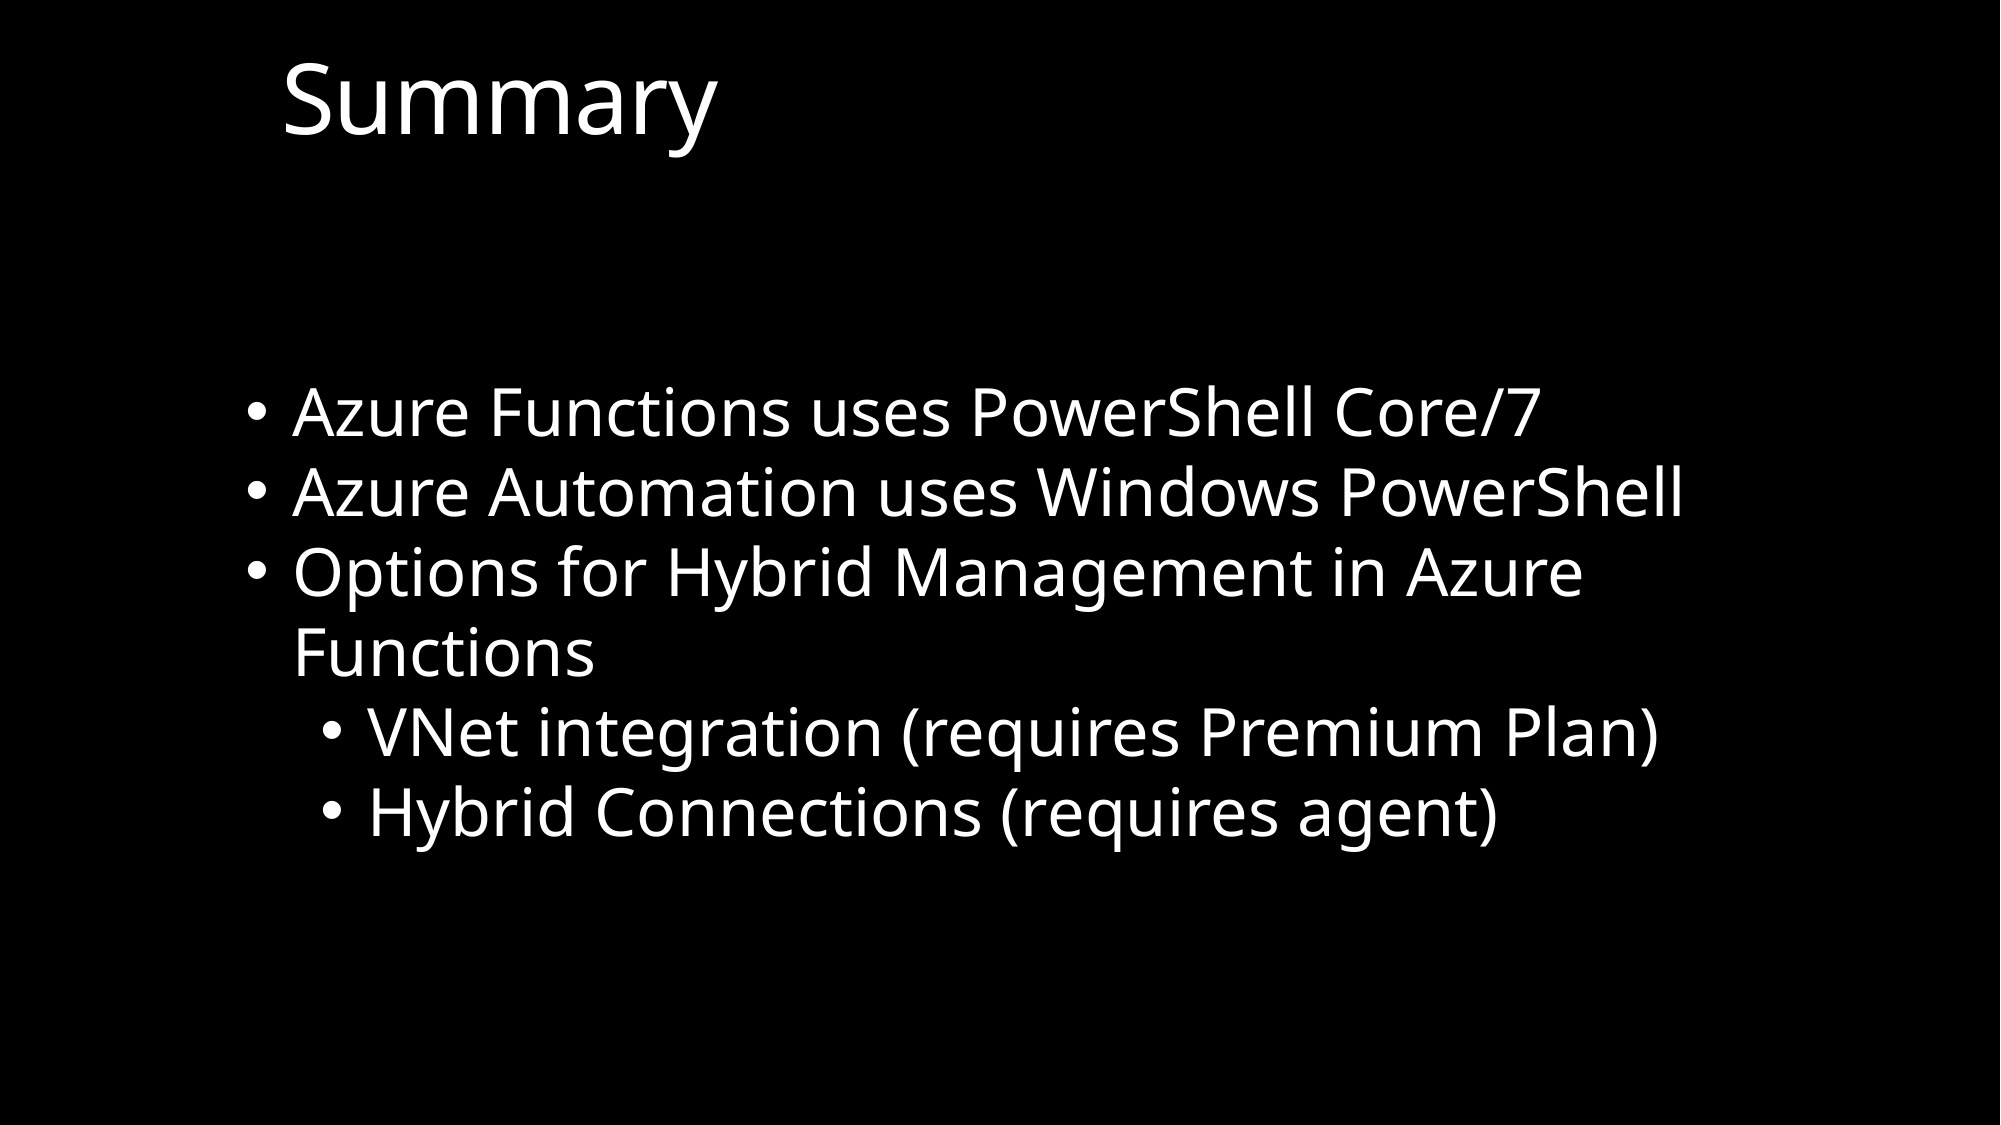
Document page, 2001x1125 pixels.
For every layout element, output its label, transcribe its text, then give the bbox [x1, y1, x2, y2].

text_box Summary [281, 36, 2000, 154]
text_box Azure Functions uses PowerShell Core/7 Azure Automation uses Windows PowerShell Options for Hybrid Management in Azure Functions VNet integration (requires Premium Plan) Hybrid Connections (requires agent) [230, 362, 1718, 1125]
